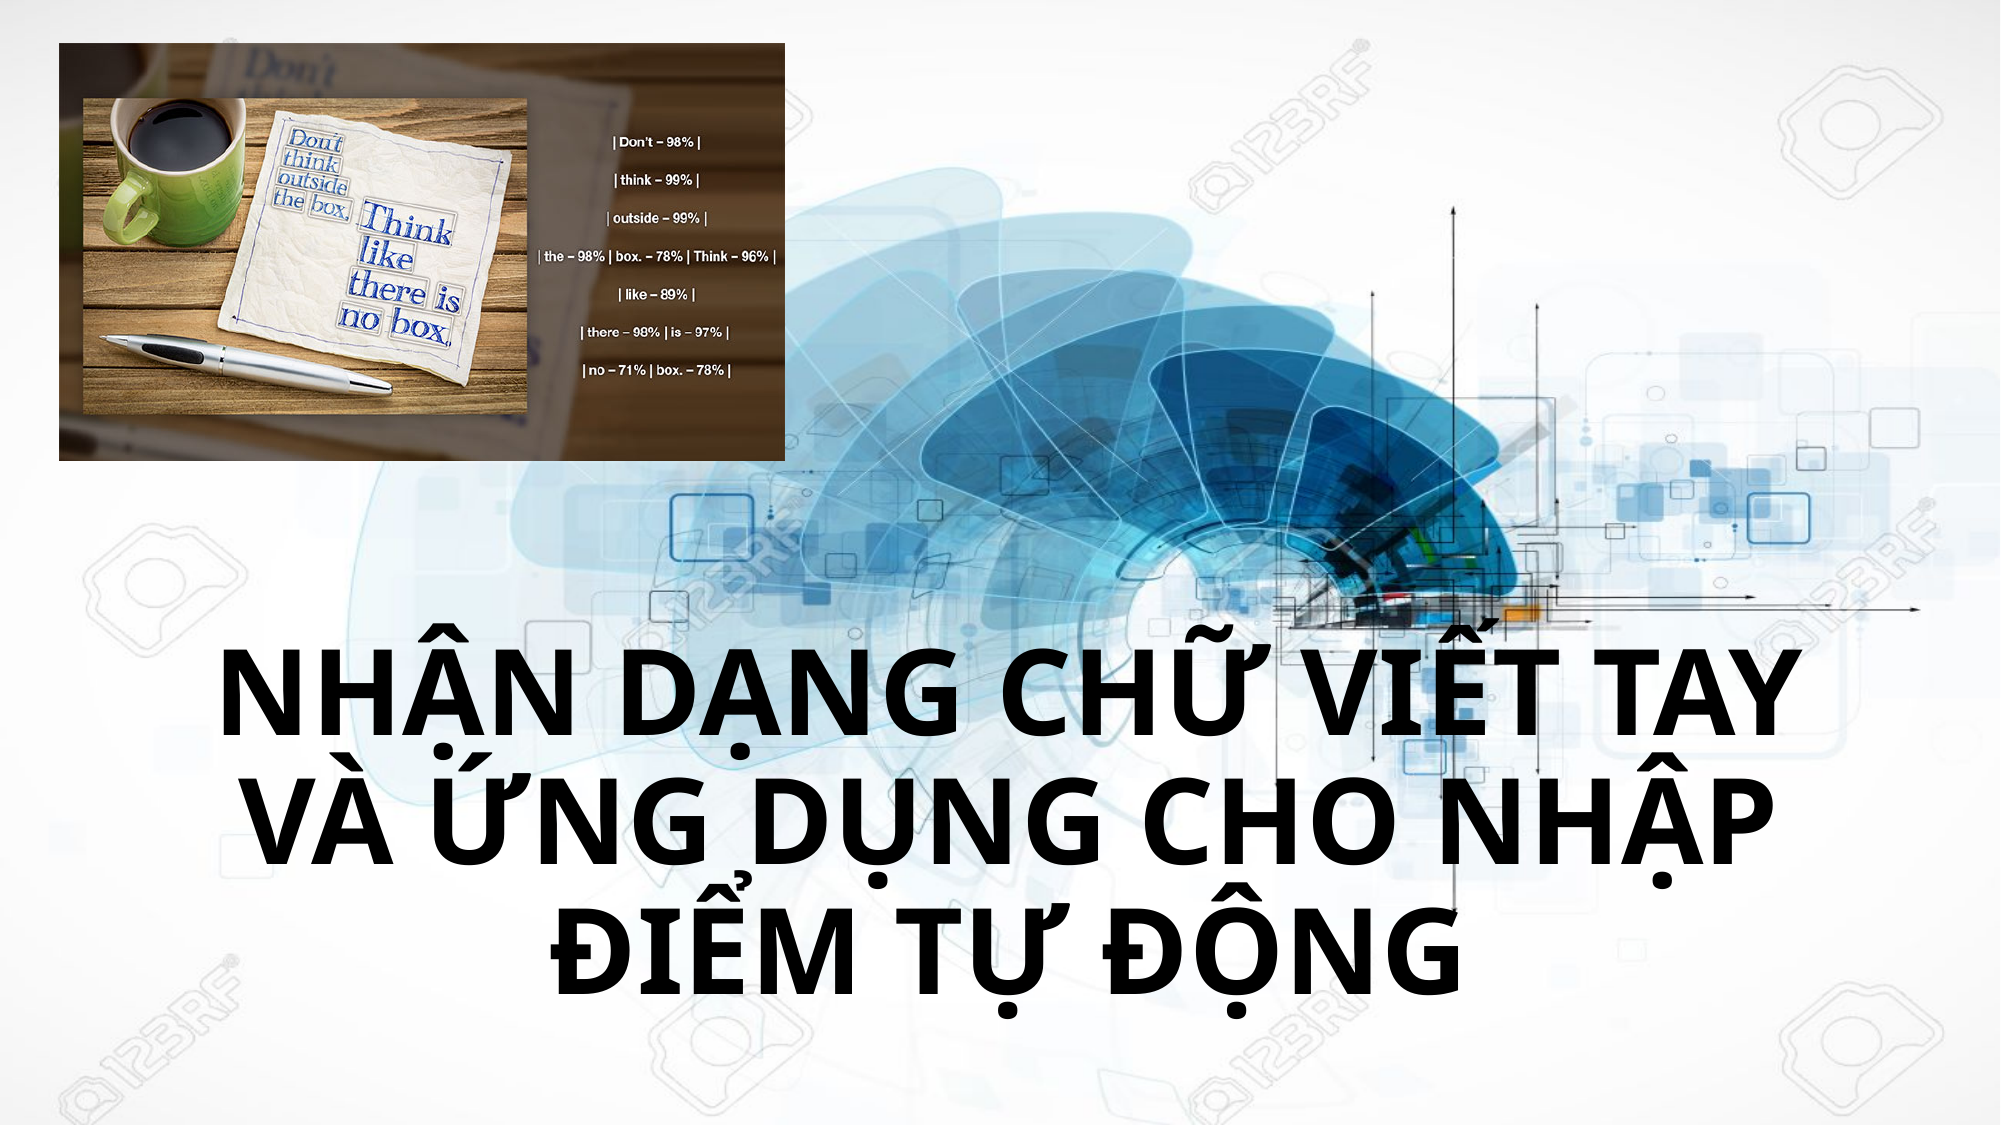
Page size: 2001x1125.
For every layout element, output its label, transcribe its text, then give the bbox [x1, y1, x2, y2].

picture [0, 0, 2001, 1125]
title NHẬN DẠNG CHỮ VIẾT TAY VÀ ỨNG DỤNG CHO NHẬP ĐIỂM TỰ ĐỘNG [109, 623, 1908, 1028]
